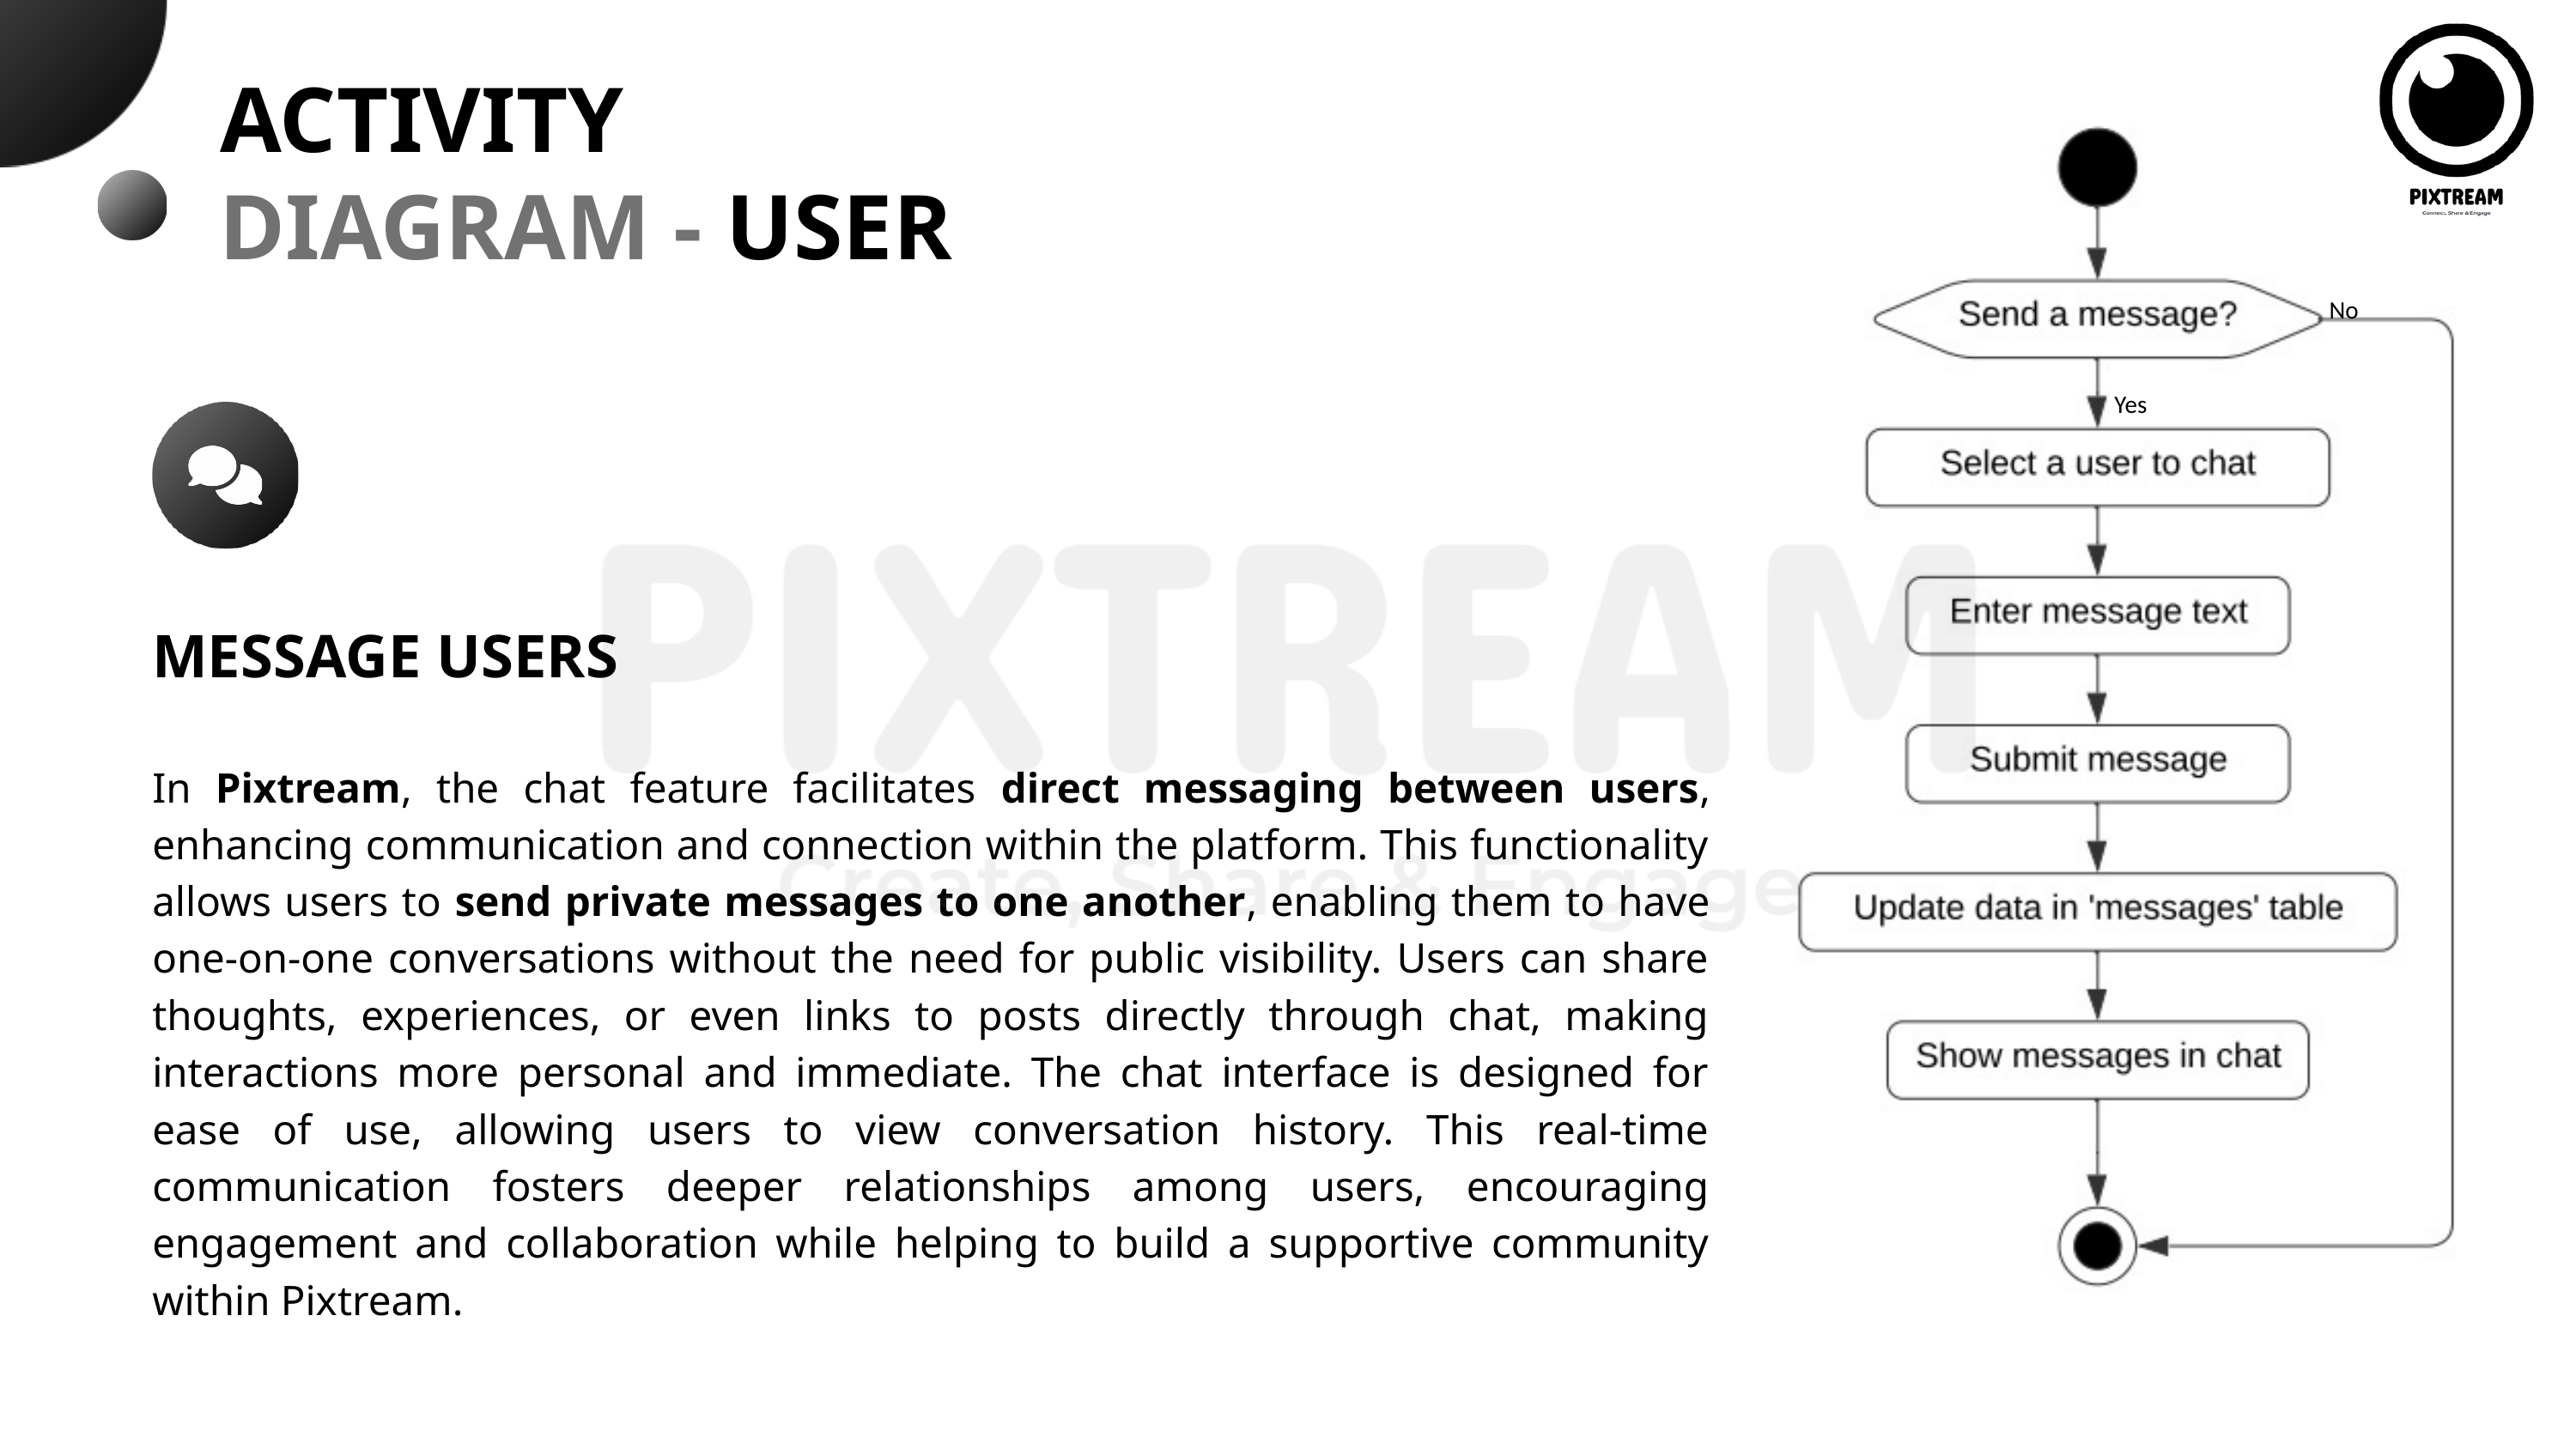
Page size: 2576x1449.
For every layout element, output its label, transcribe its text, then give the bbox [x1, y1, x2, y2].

text_box [152, 402, 299, 549]
text_box [0, 0, 167, 167]
text_box [97, 170, 167, 240]
text_box [1684, 12, 2532, 1403]
text_box Yes [2114, 293, 2255, 403]
text_box [499, 454, 2077, 994]
text_box [2354, 12, 2559, 225]
text_box No [2329, 198, 2470, 307]
text_box MESSAGE USERS [152, 607, 499, 690]
text_box [188, 446, 263, 506]
text_box ACTIVITY [219, 45, 894, 151]
text_box DIAGRAM - USER [219, 151, 1013, 277]
text_box In Pixtream, the chat feature facilitates direct messaging between users, enhancing communication and connection within the platform. This functionality allows users to send private messages to one another, enabling them to have one-on-one conversations without the need for public visibility. Users can share thoughts, experiences, or even links to posts directly through chat, making interactions more personal and immediate. The chat interface is designed for ease of use, allowing users to view conversation history. This real-time communication fosters deeper relationships among users, encouraging engagement and collaboration while helping to build a supportive community within Pixtream. [152, 753, 1710, 1324]
